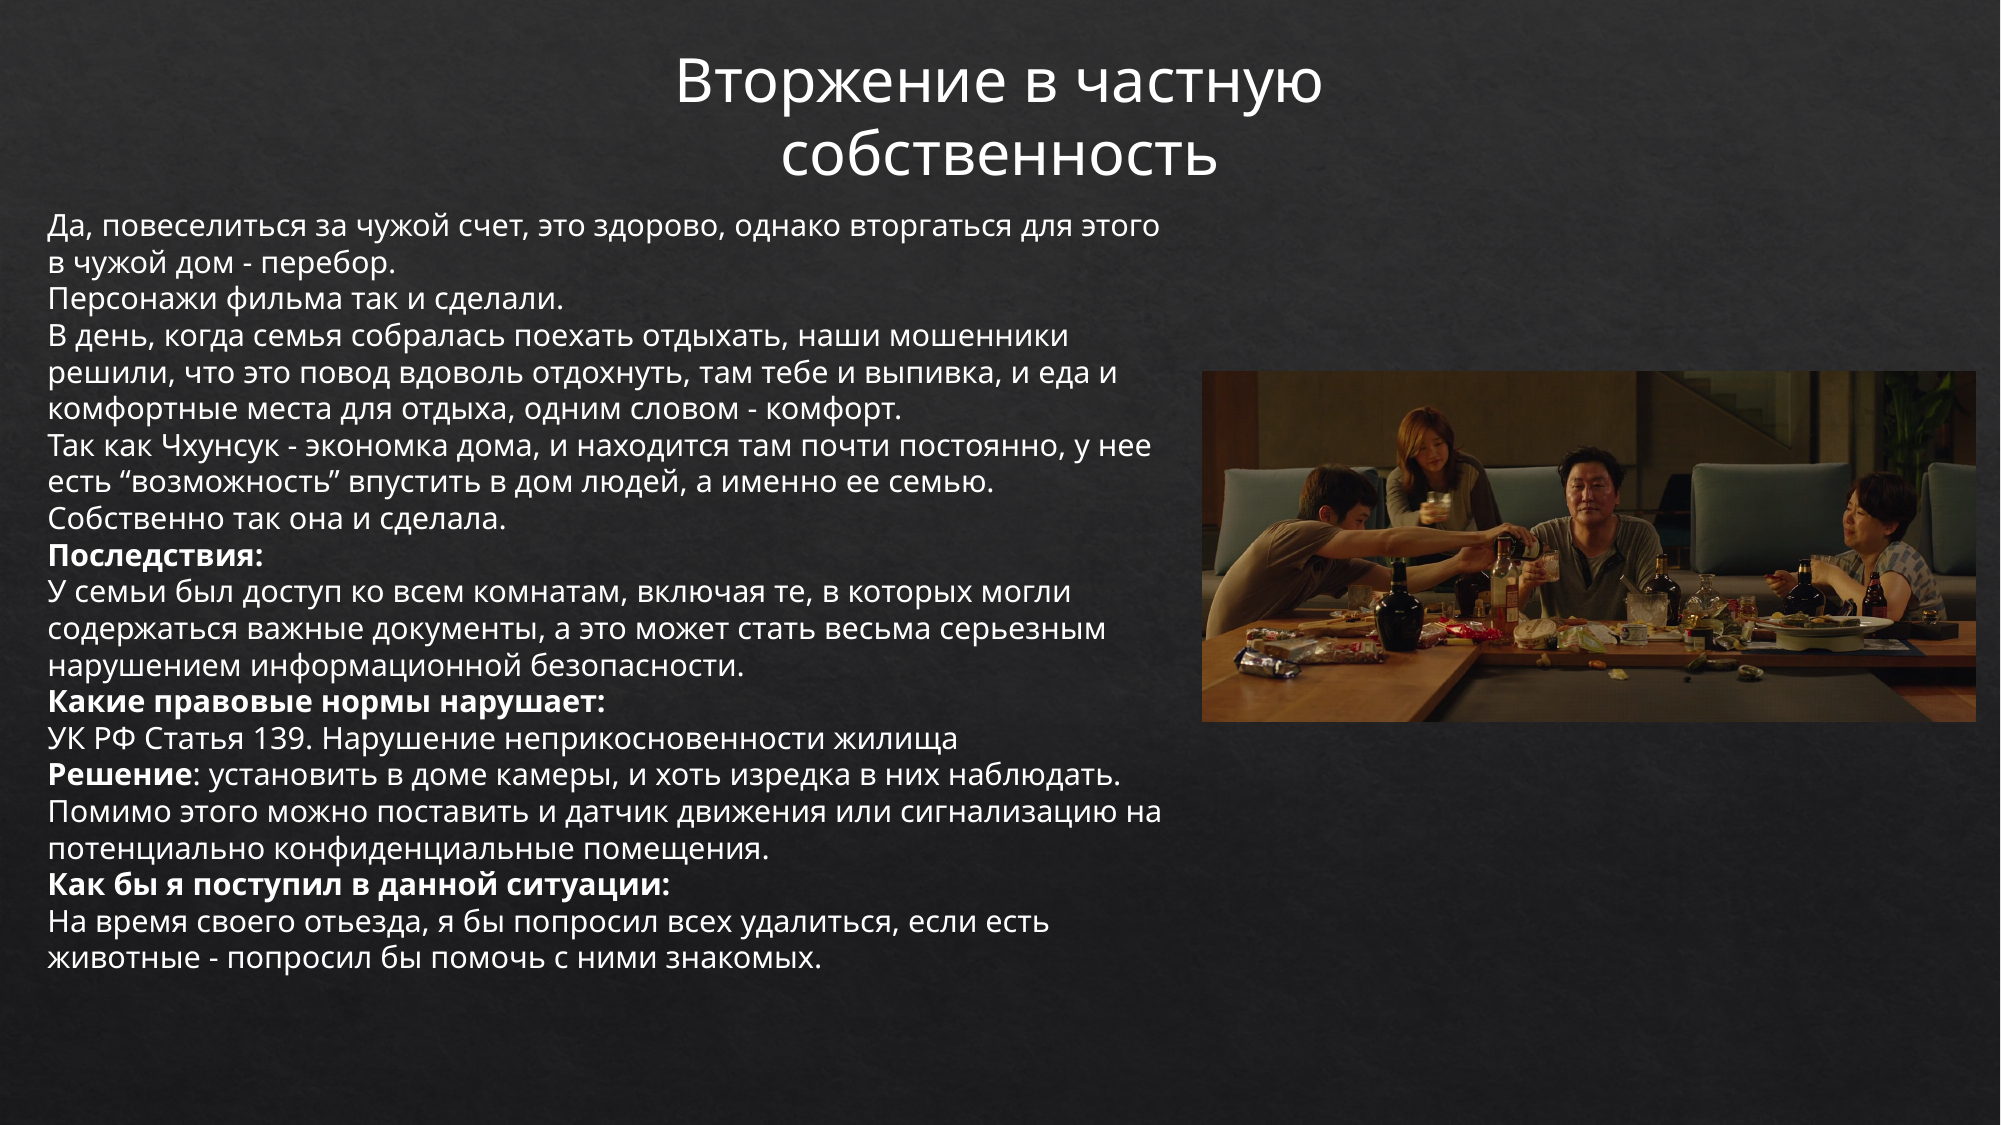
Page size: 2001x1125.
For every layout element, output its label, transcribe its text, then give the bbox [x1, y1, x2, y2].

picture [1201, 370, 1976, 723]
text_box Да, повеселиться за чужой счет, это здорово, однако вторгаться для этого в чужой дом - перебор. Персонажи фильма так и сделали. В день, когда семья собралась поехать отдыхать, наши мошенники решили, что это повод вдоволь отдохнуть, там тебе и выпивка, и еда и комфортные места для отдыха, одним словом - комфорт. Так как Чхунсук - экономка дома, и находится там почти постоянно, у нее есть “возможность” впустить в дом людей, а именно ее семью. Собственно так она и сделала. Последствия: У семьи был доступ ко всем комнатам, включая те, в которых могли содержаться важные документы, а это может стать весьма серьезным нарушением информационной безопасности. Какие правовые нормы нарушает: УК РФ Статья 139. Нарушение неприкосновенности жилища Решение: установить в доме камеры, и хоть изредка в них наблюдать. Помимо этого можно поставить и датчик движения или сигнализацию на потенциально конфиденциальные помещения. Как бы я поступил в данной ситуации: На время своего отьезда, я бы попросил всех удалиться, если есть животные - попросил бы помочь с ними знакомых. [27, 186, 1189, 1032]
text_box Вторжение в частную собственность [468, 20, 1532, 208]
